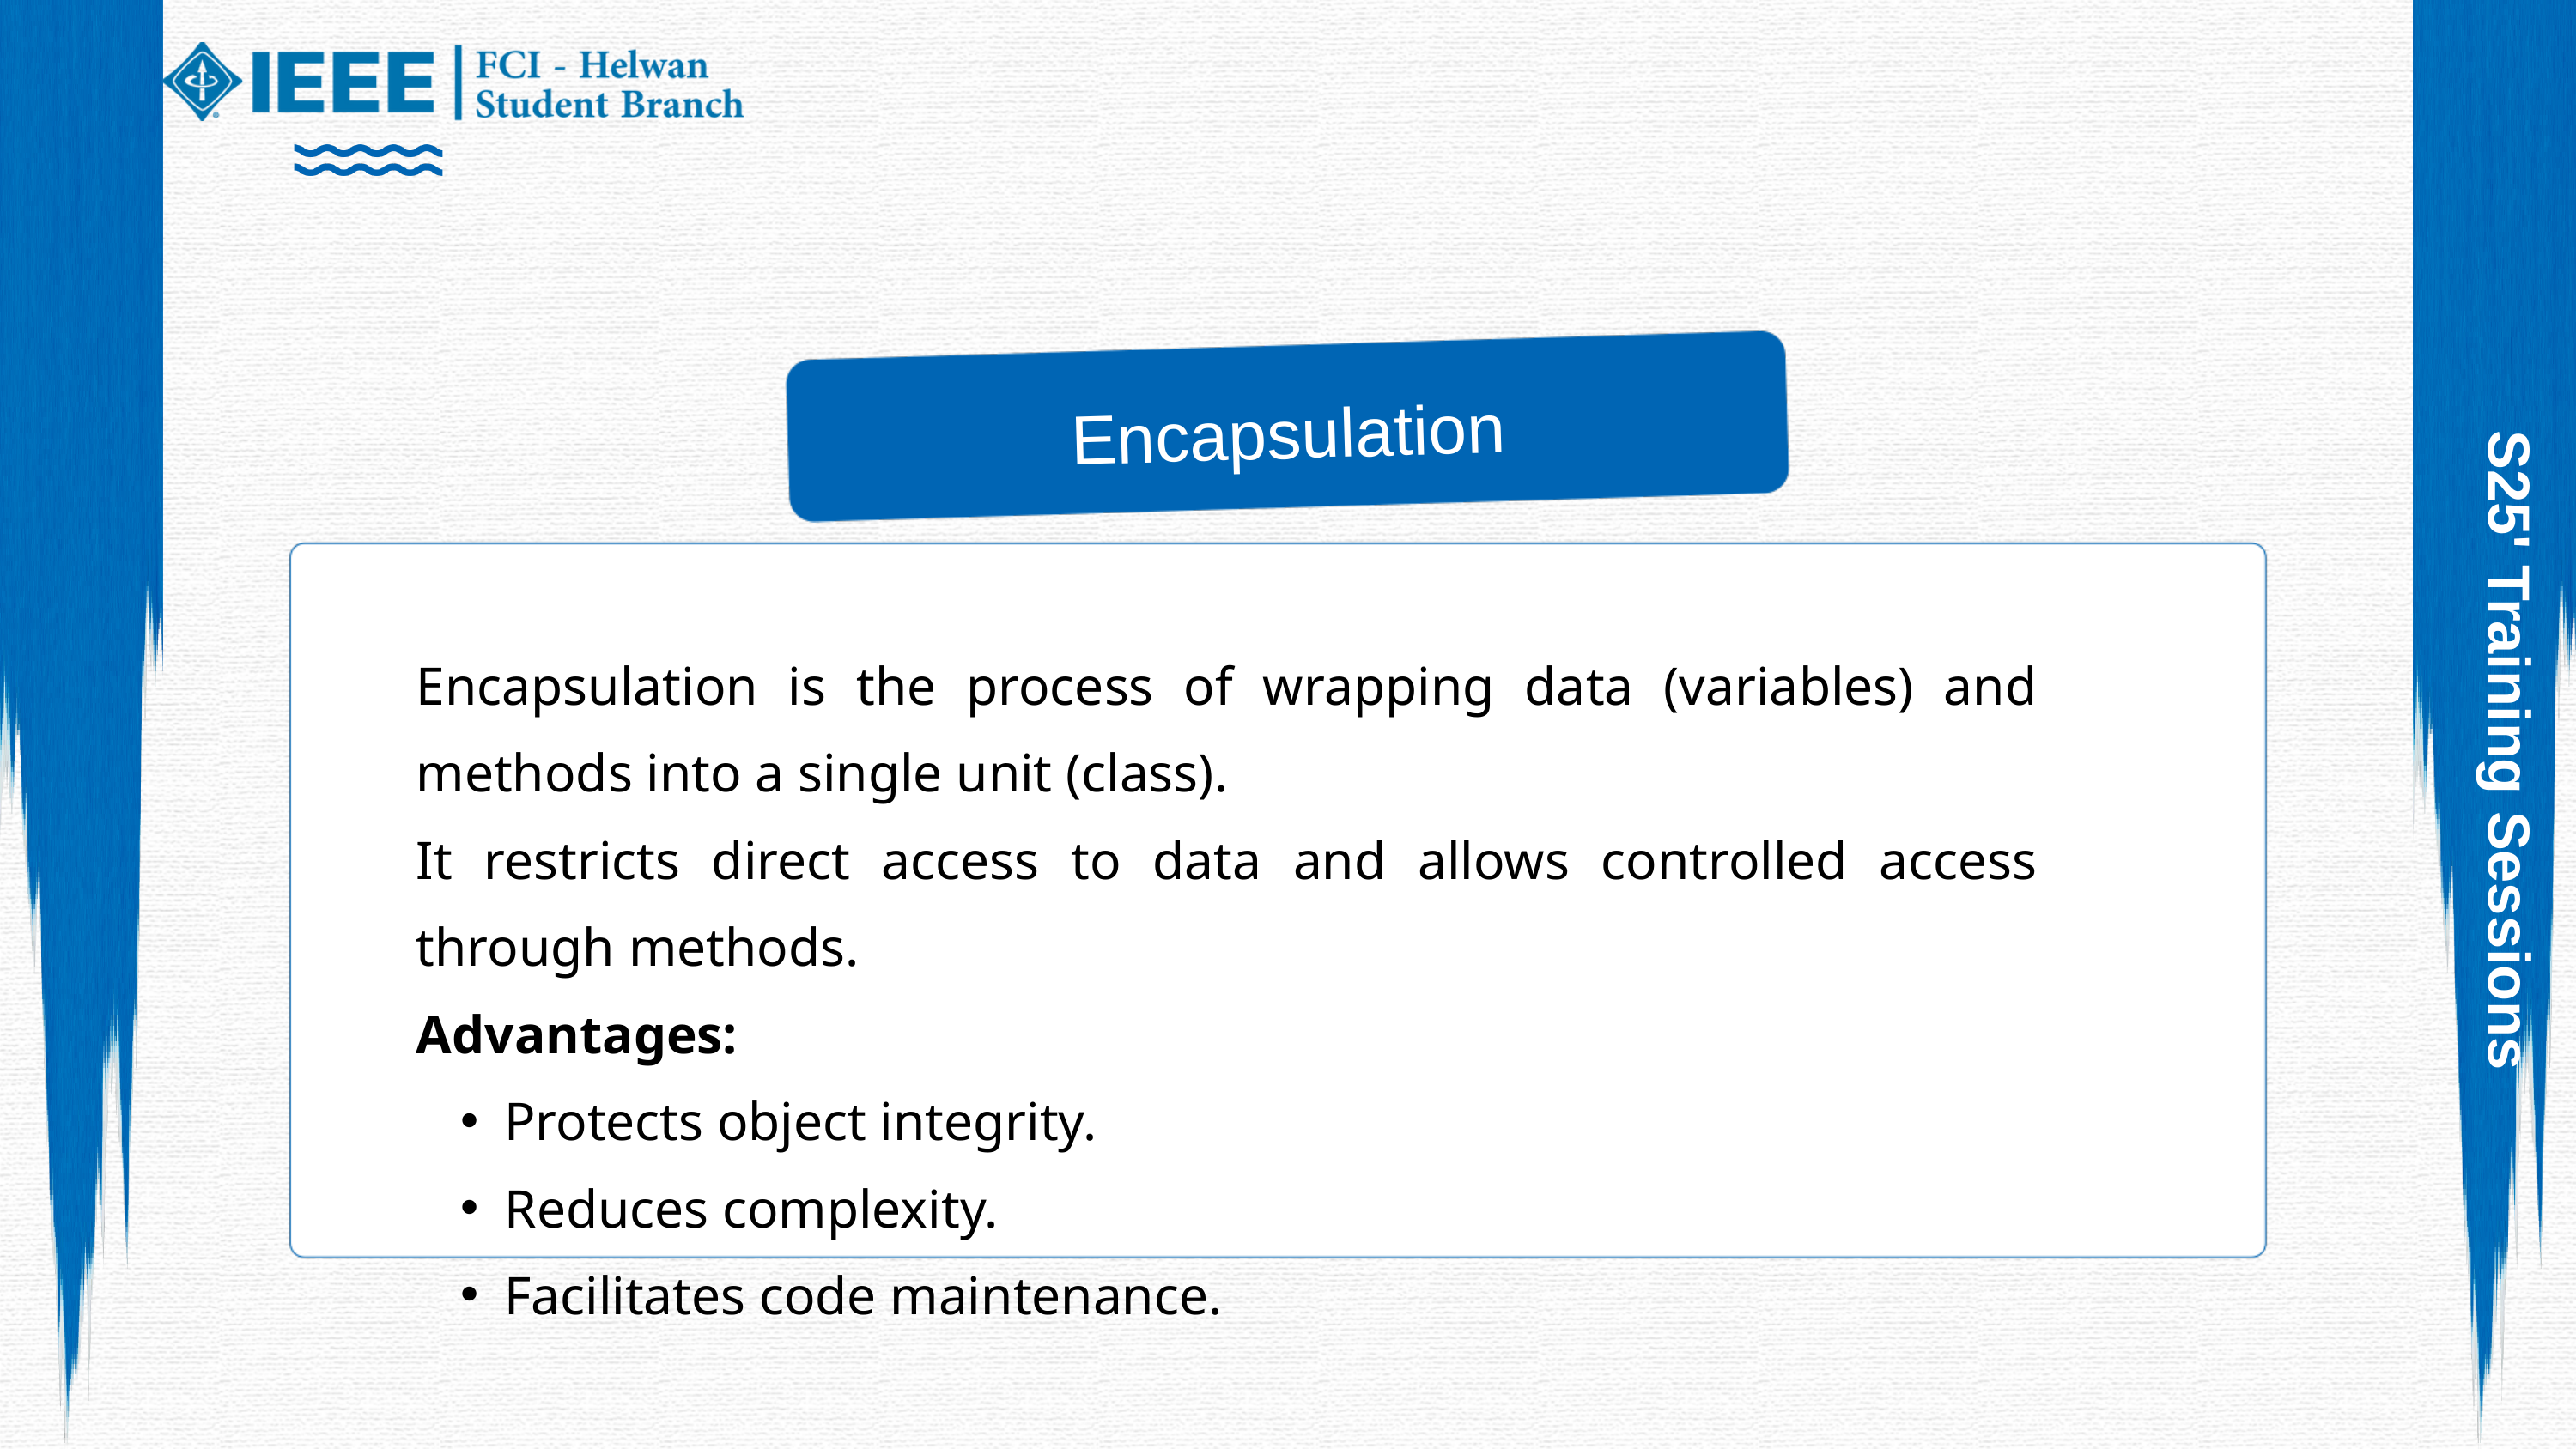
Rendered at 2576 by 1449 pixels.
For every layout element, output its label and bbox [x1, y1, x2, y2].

text_box [2209, 706, 2576, 794]
text_box [163, 0, 2413, 1449]
text_box [0, 0, 163, 1449]
text_box [416, 627, 2039, 1235]
text_box [2413, 801, 2576, 1449]
text_box [2413, 0, 2576, 706]
text_box [784, 322, 1791, 523]
text_box [289, 537, 2274, 1266]
text_box [841, 356, 1735, 486]
text_box [162, 42, 746, 121]
text_box [294, 144, 443, 176]
